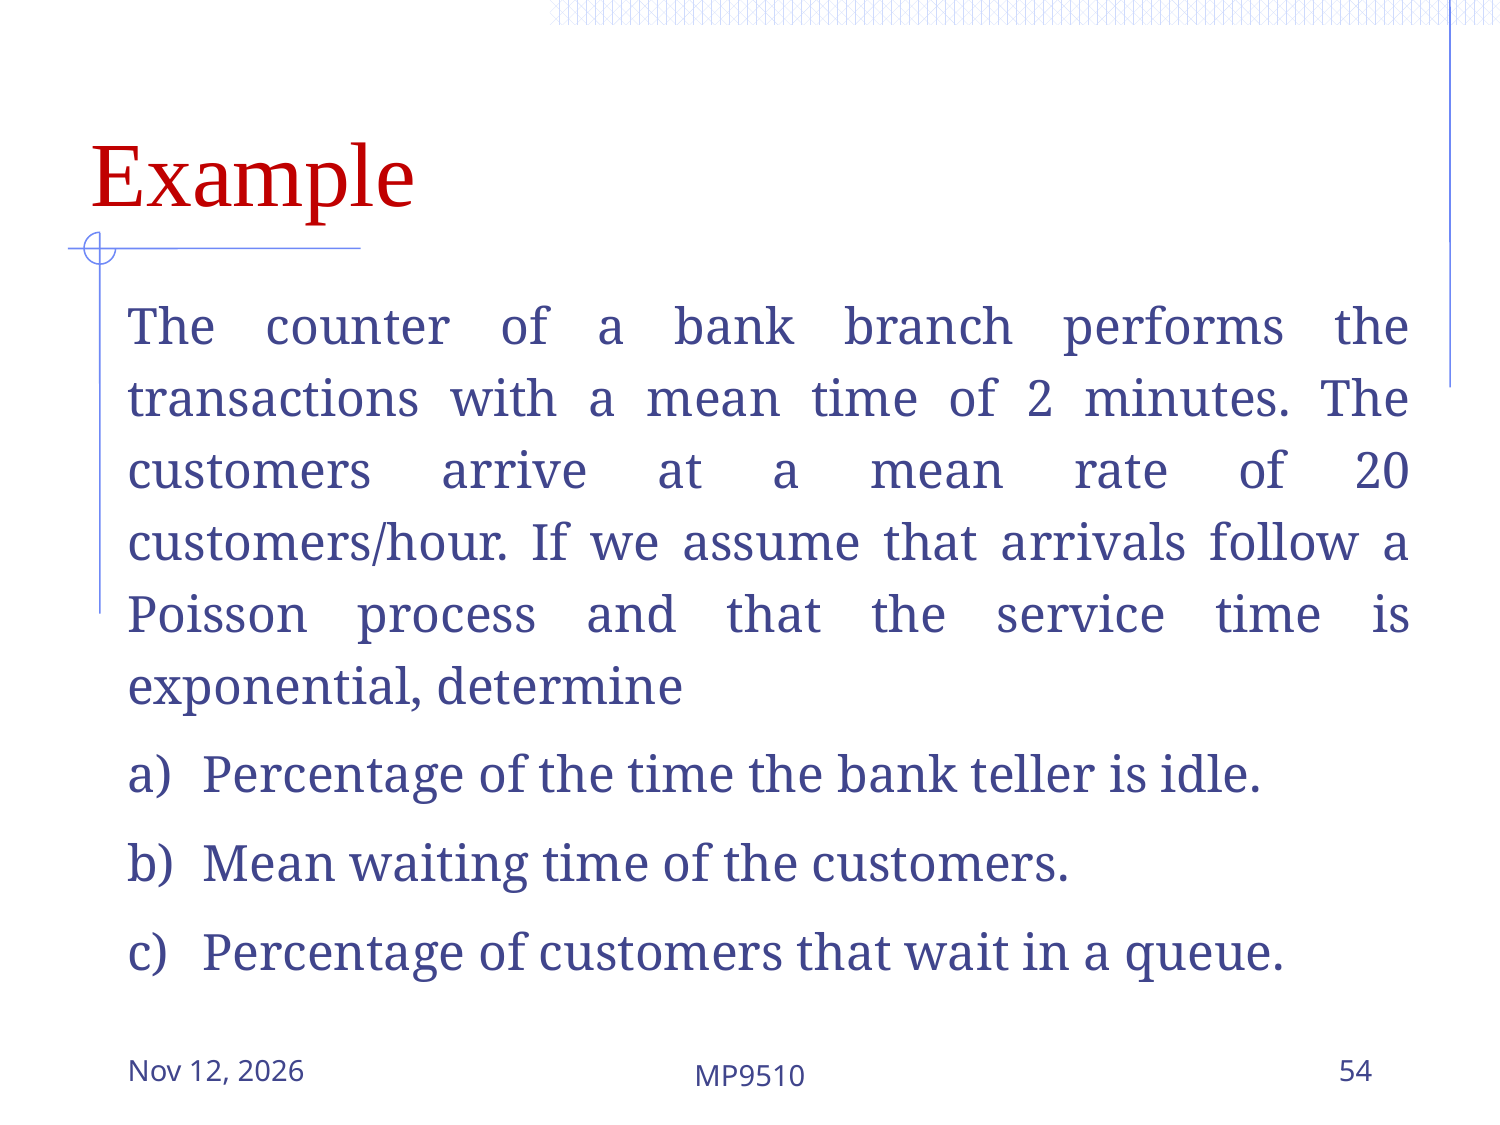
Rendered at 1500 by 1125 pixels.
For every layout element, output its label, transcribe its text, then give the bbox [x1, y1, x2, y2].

slide_number 54 [1074, 1024, 1388, 1101]
footer MP9510 [512, 1024, 988, 1101]
text_box The counter of a bank branch performs the transactions with a mean time of 2 minutes. The customers arrive at a mean rate of 20 customers/hour. If we assume that arrivals follow a Poisson process and that the service time is exponential, determine Percentage of the time the bank teller is idle. Mean waiting time of the customers. Percentage of customers that wait in a queue. [112, 275, 1426, 988]
slide_number 20-Aug-23 [112, 1024, 426, 1101]
text_box Example [75, 45, 1426, 233]
